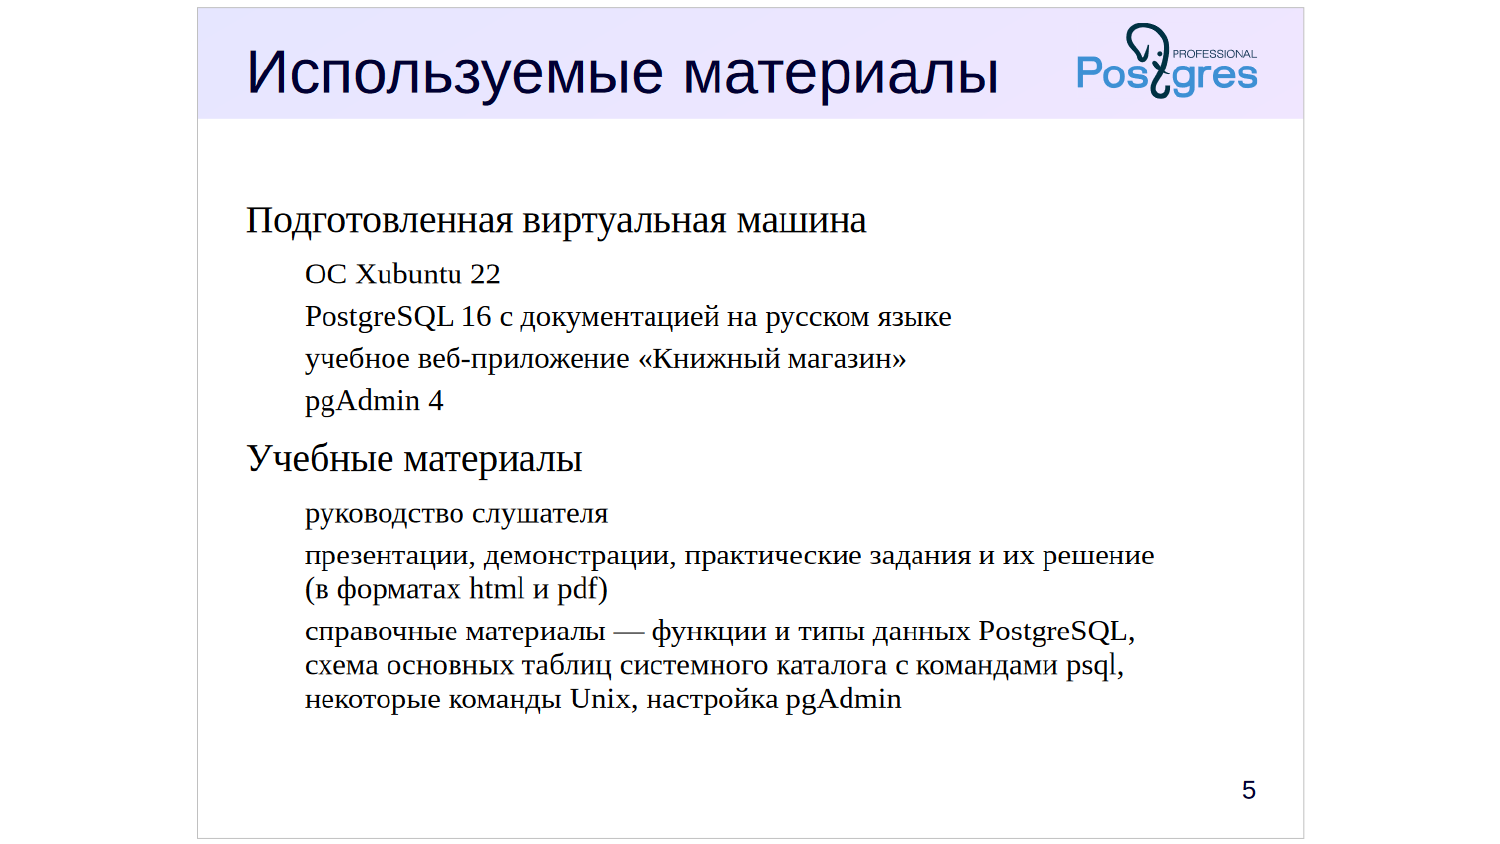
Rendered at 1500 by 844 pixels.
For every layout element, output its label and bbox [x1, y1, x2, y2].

picture [192, 0, 1308, 844]
